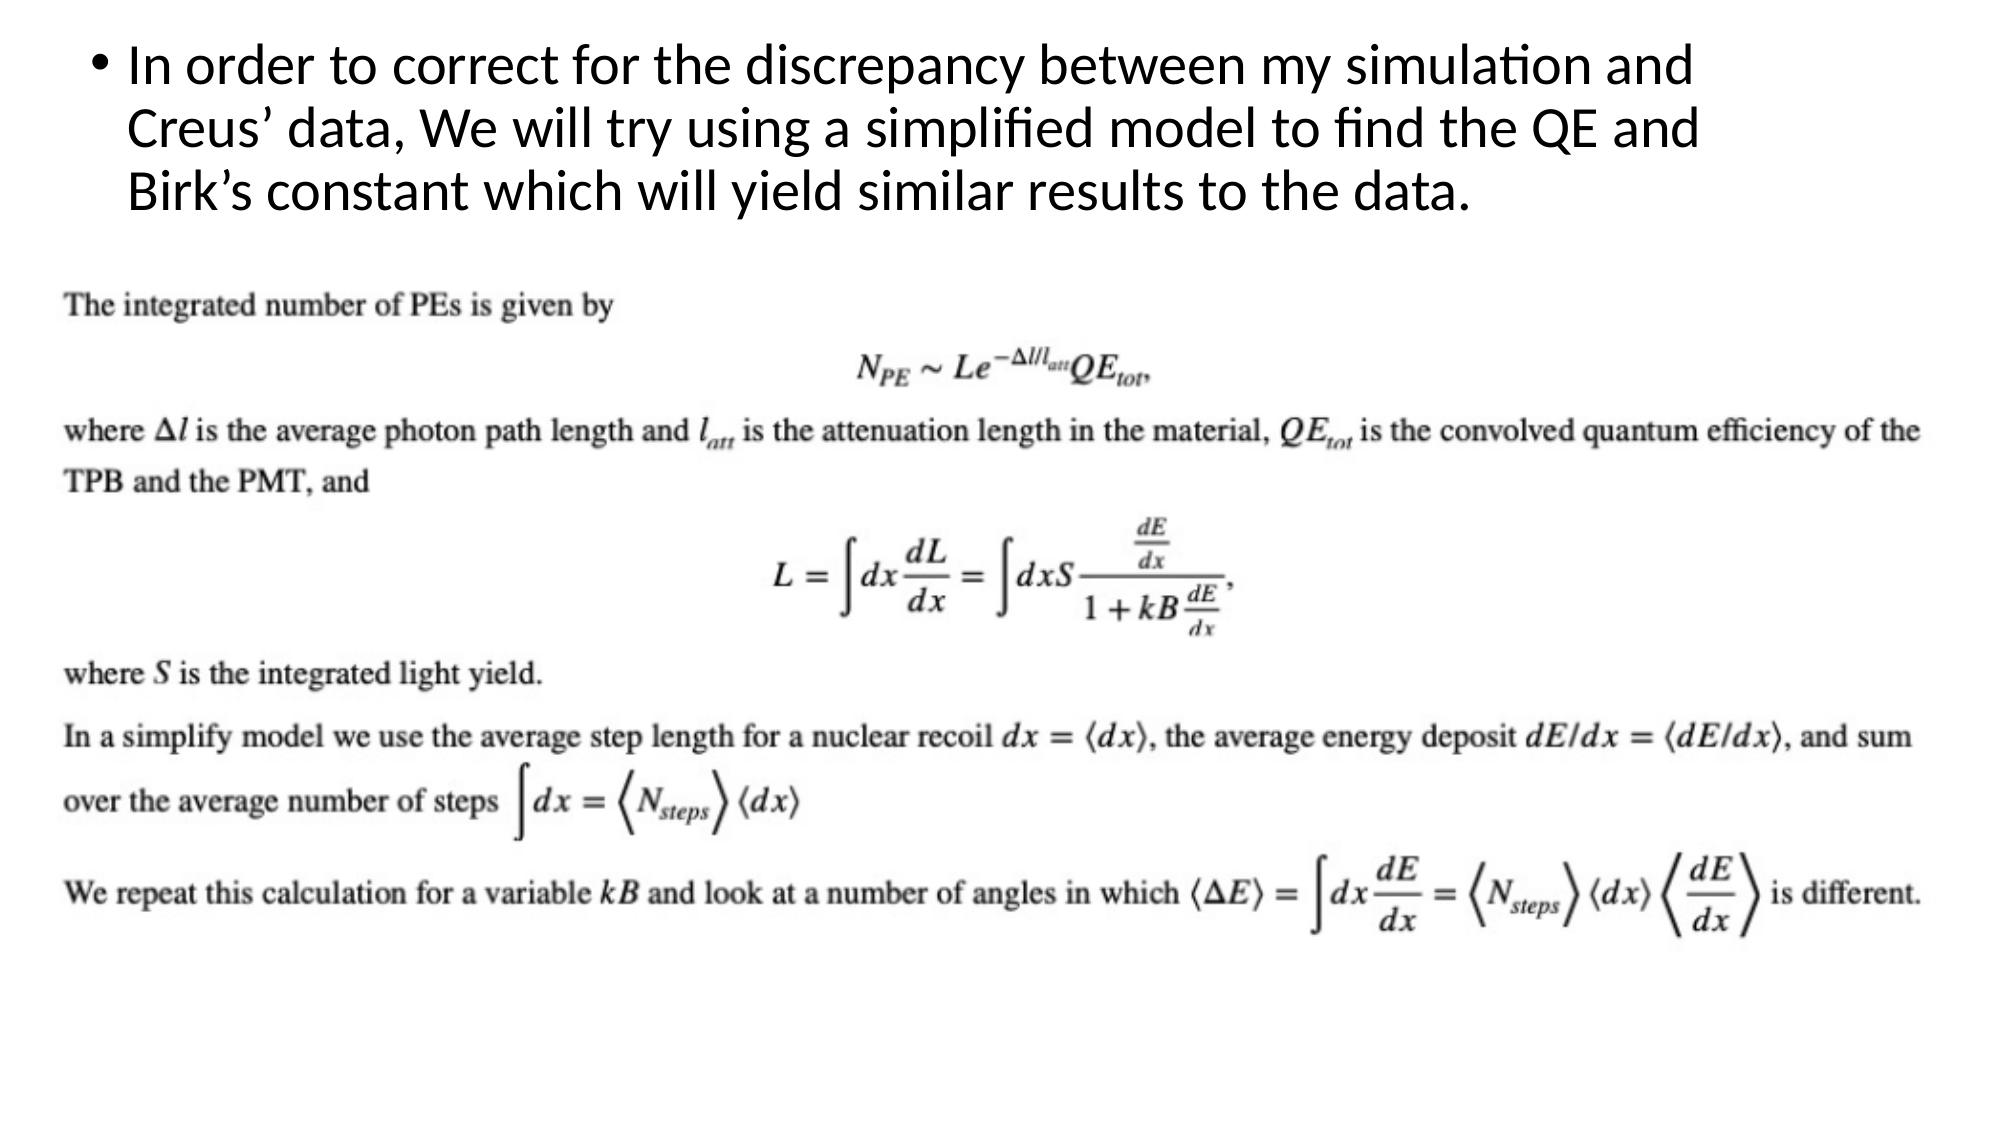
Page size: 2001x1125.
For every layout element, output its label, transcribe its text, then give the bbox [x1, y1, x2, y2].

list In order to correct for the discrepancy between my simulation and Creus’ data, We will try using a simplified model to find the QE and Birk’s constant which will yield similar results to the data. [75, 26, 1800, 257]
picture [45, 257, 1955, 958]
